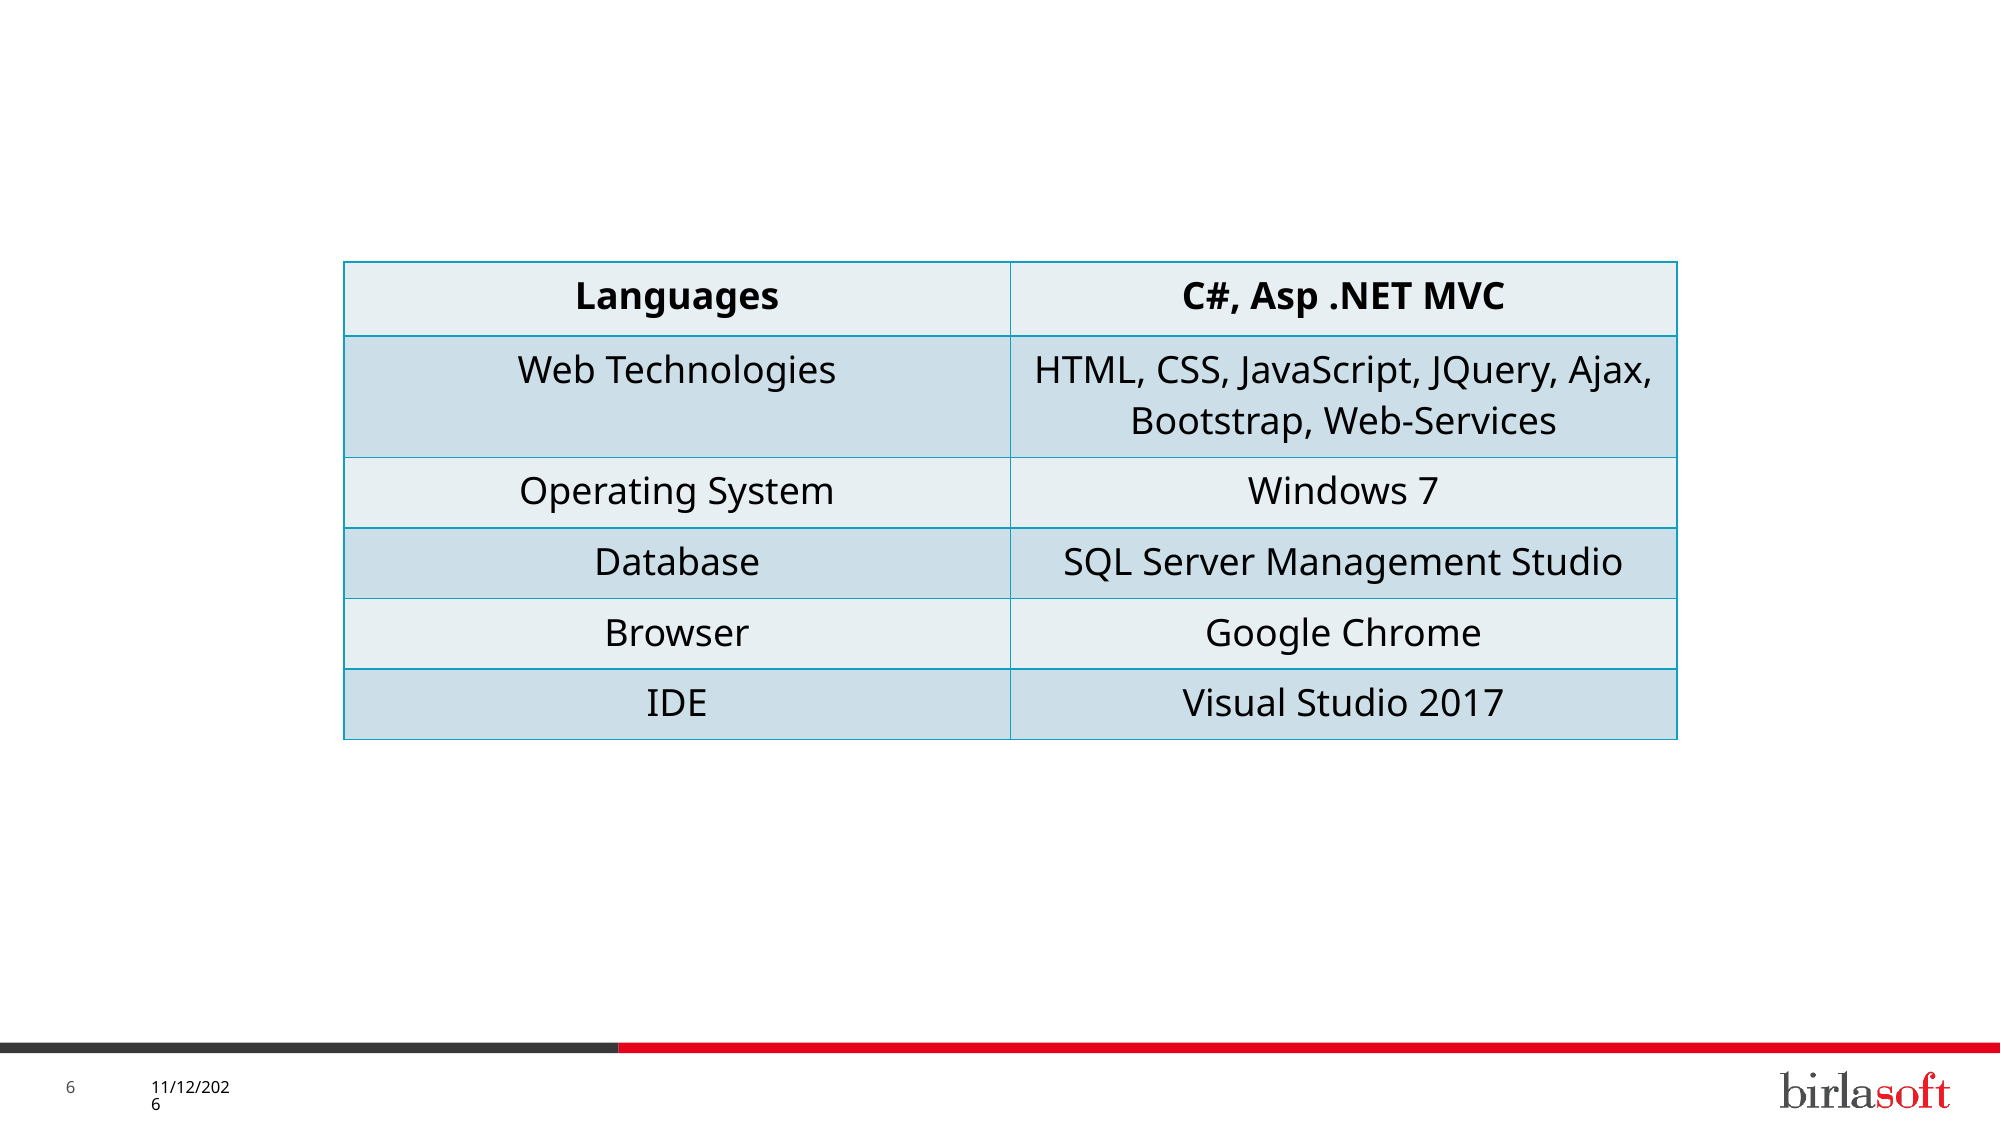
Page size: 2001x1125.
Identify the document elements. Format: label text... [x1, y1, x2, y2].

table_cell IDE [345, 670, 1010, 739]
table_header Languages [345, 263, 1010, 335]
table_cell Windows 7 [1011, 458, 1676, 527]
slide_number 6 [50, 1069, 107, 1108]
table_cell Google Chrome [1011, 599, 1676, 668]
table_header C#, Asp .NET MVC [1011, 263, 1676, 335]
table_cell Database [345, 529, 1010, 598]
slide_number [136, 1069, 251, 1108]
table_cell Browser [345, 599, 1010, 668]
table_cell SQL Server Management Studio [1011, 529, 1676, 598]
table_cell HTML, CSS, JavaScript, JQuery, Ajax, Bootstrap, Web-Services [1011, 337, 1676, 457]
table_cell Web Technologies [345, 337, 1010, 457]
table_cell Operating System [345, 458, 1010, 527]
table_cell Visual Studio 2017 [1011, 670, 1676, 739]
picture [1778, 1067, 1951, 1111]
